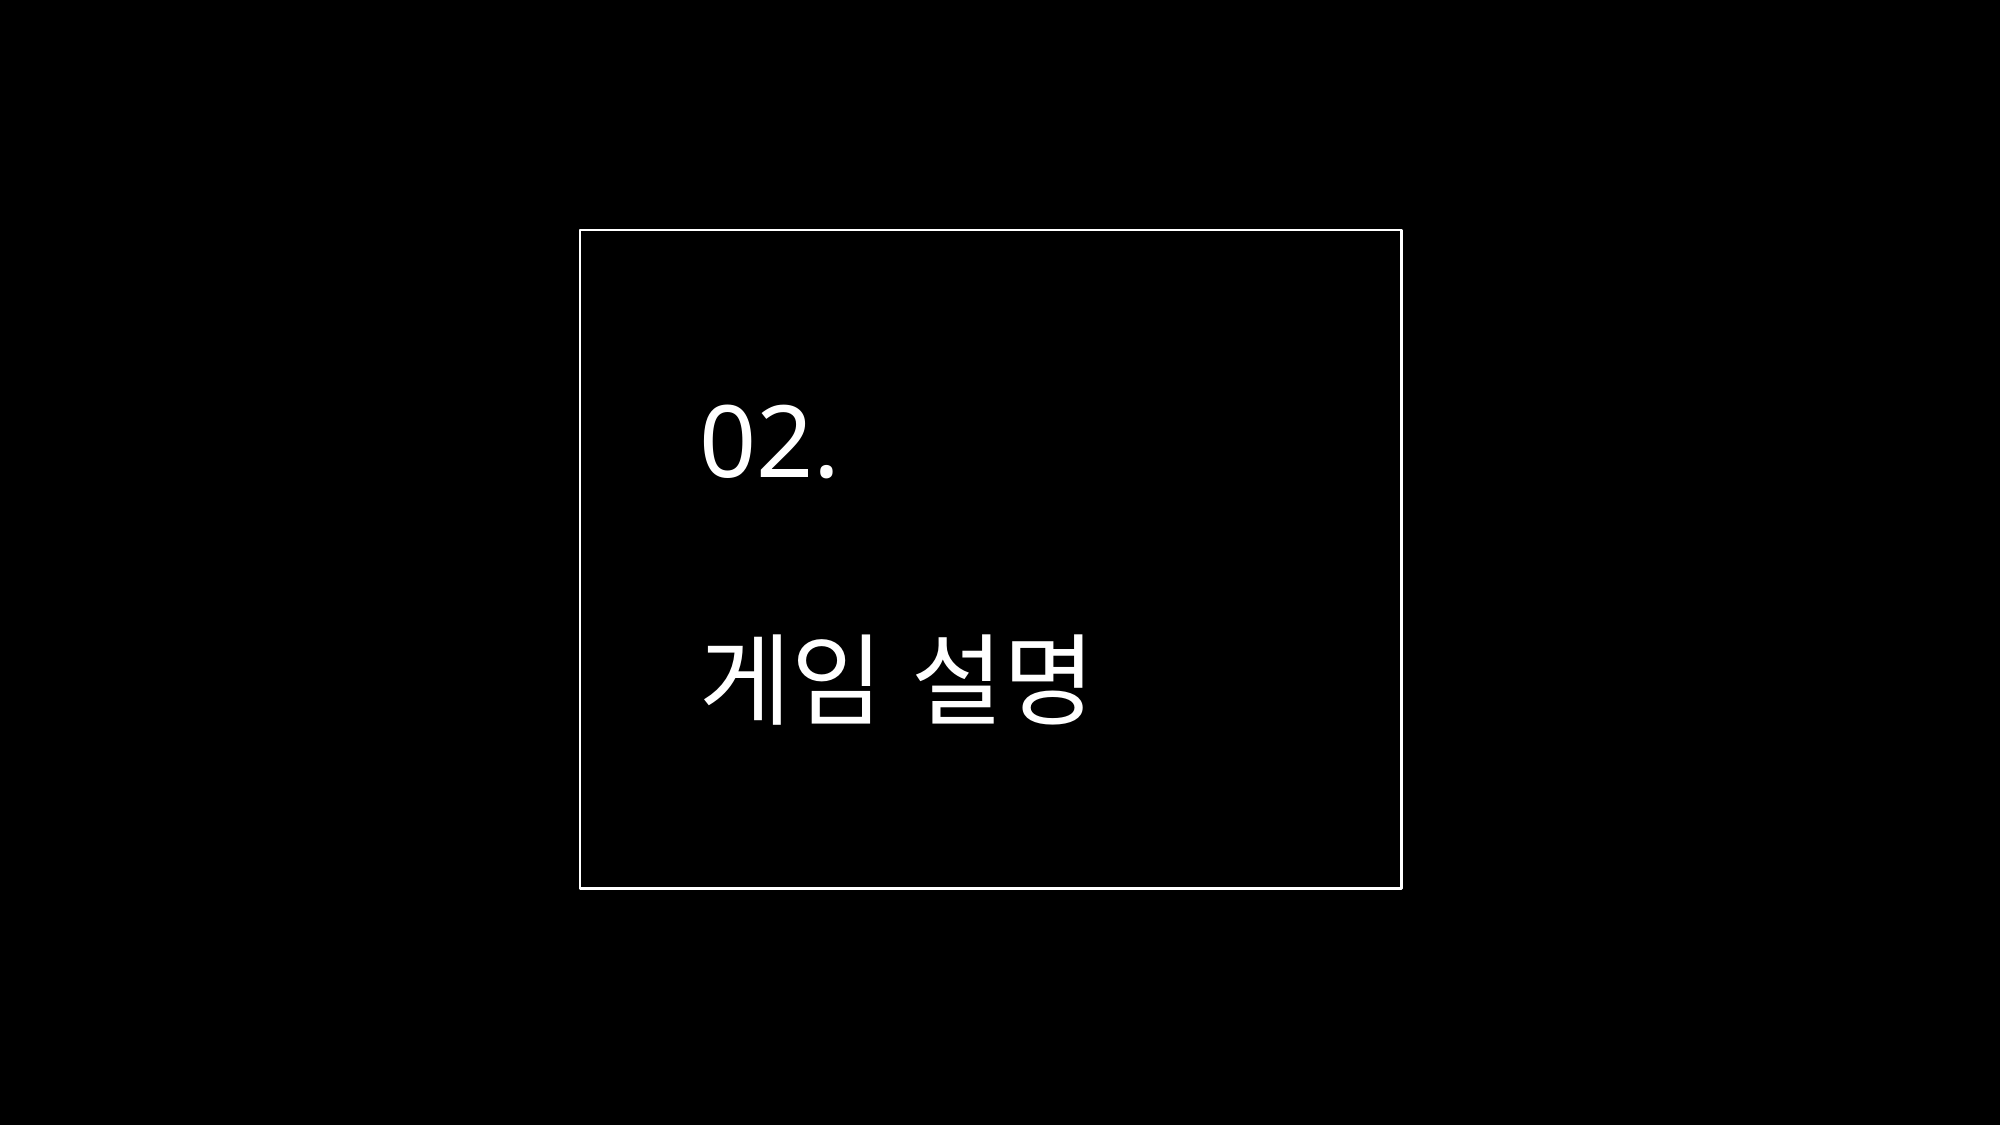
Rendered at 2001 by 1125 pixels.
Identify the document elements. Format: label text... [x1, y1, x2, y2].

text_box [579, 229, 1403, 890]
text_box 02. 게임 설명 [684, 369, 1239, 745]
